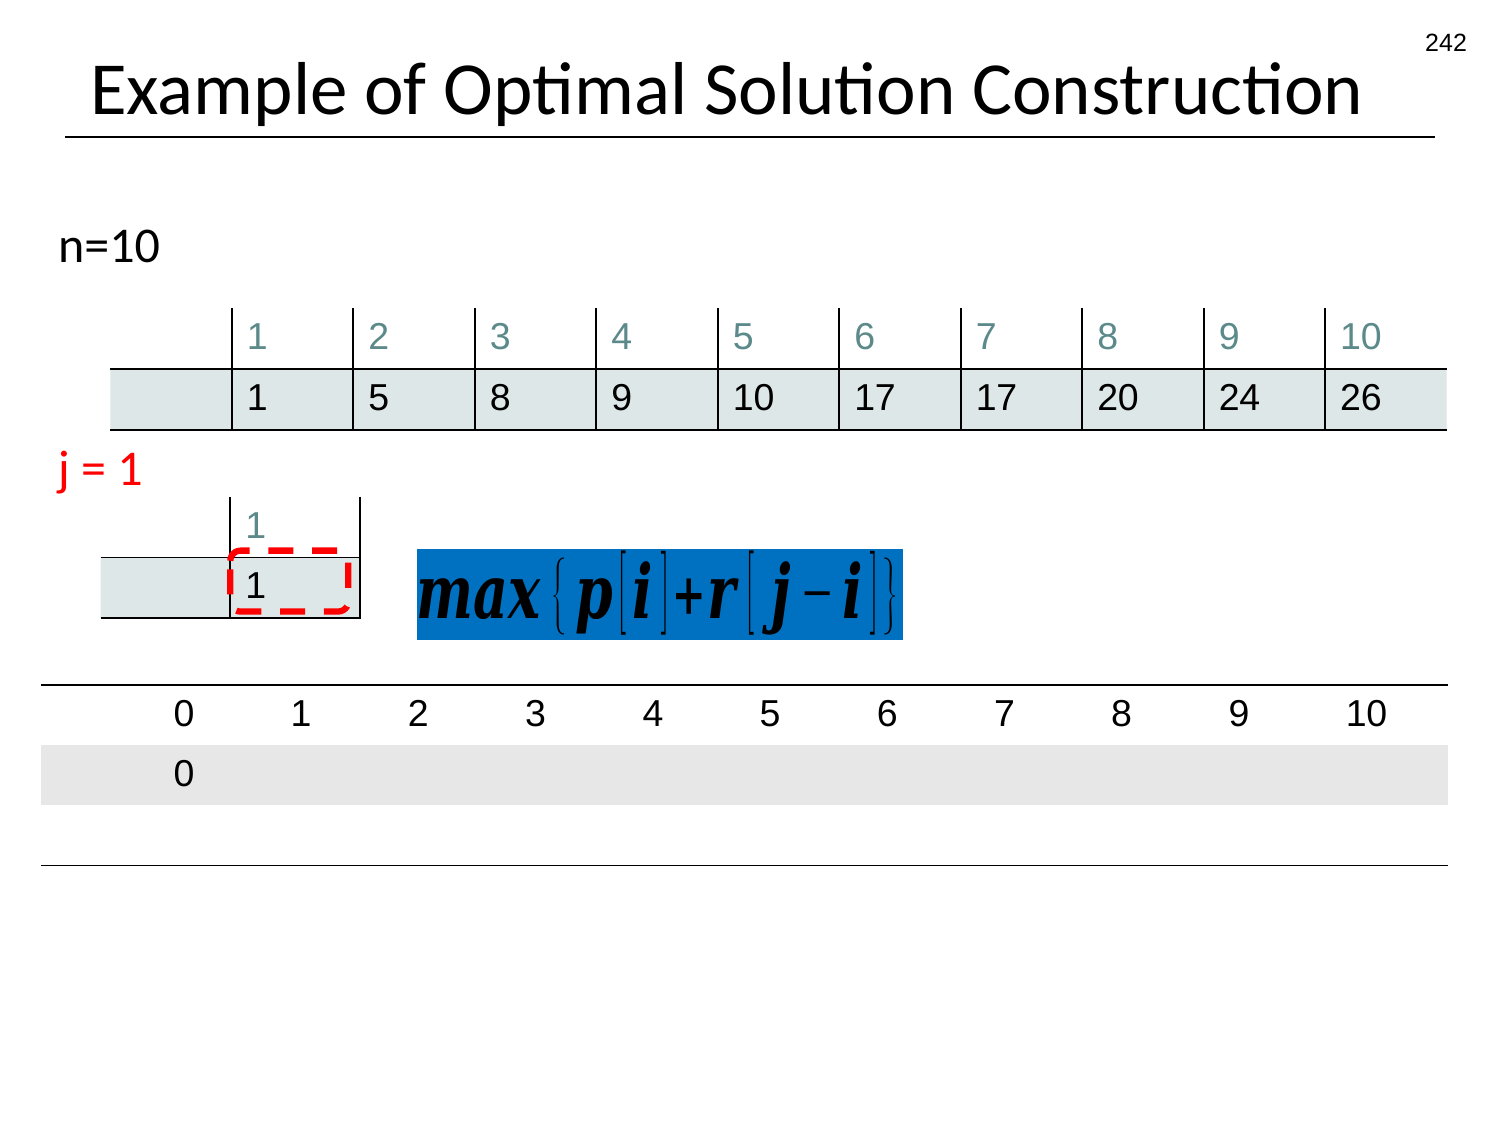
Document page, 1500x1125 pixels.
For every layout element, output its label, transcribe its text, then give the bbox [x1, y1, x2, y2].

text_box j = 1 [43, 427, 158, 503]
text_box n=10 [43, 205, 175, 280]
title Example of Optimal Solution Construction [75, 20, 1425, 138]
text_box [230, 550, 349, 612]
slide_number 242 [1131, 18, 1483, 62]
